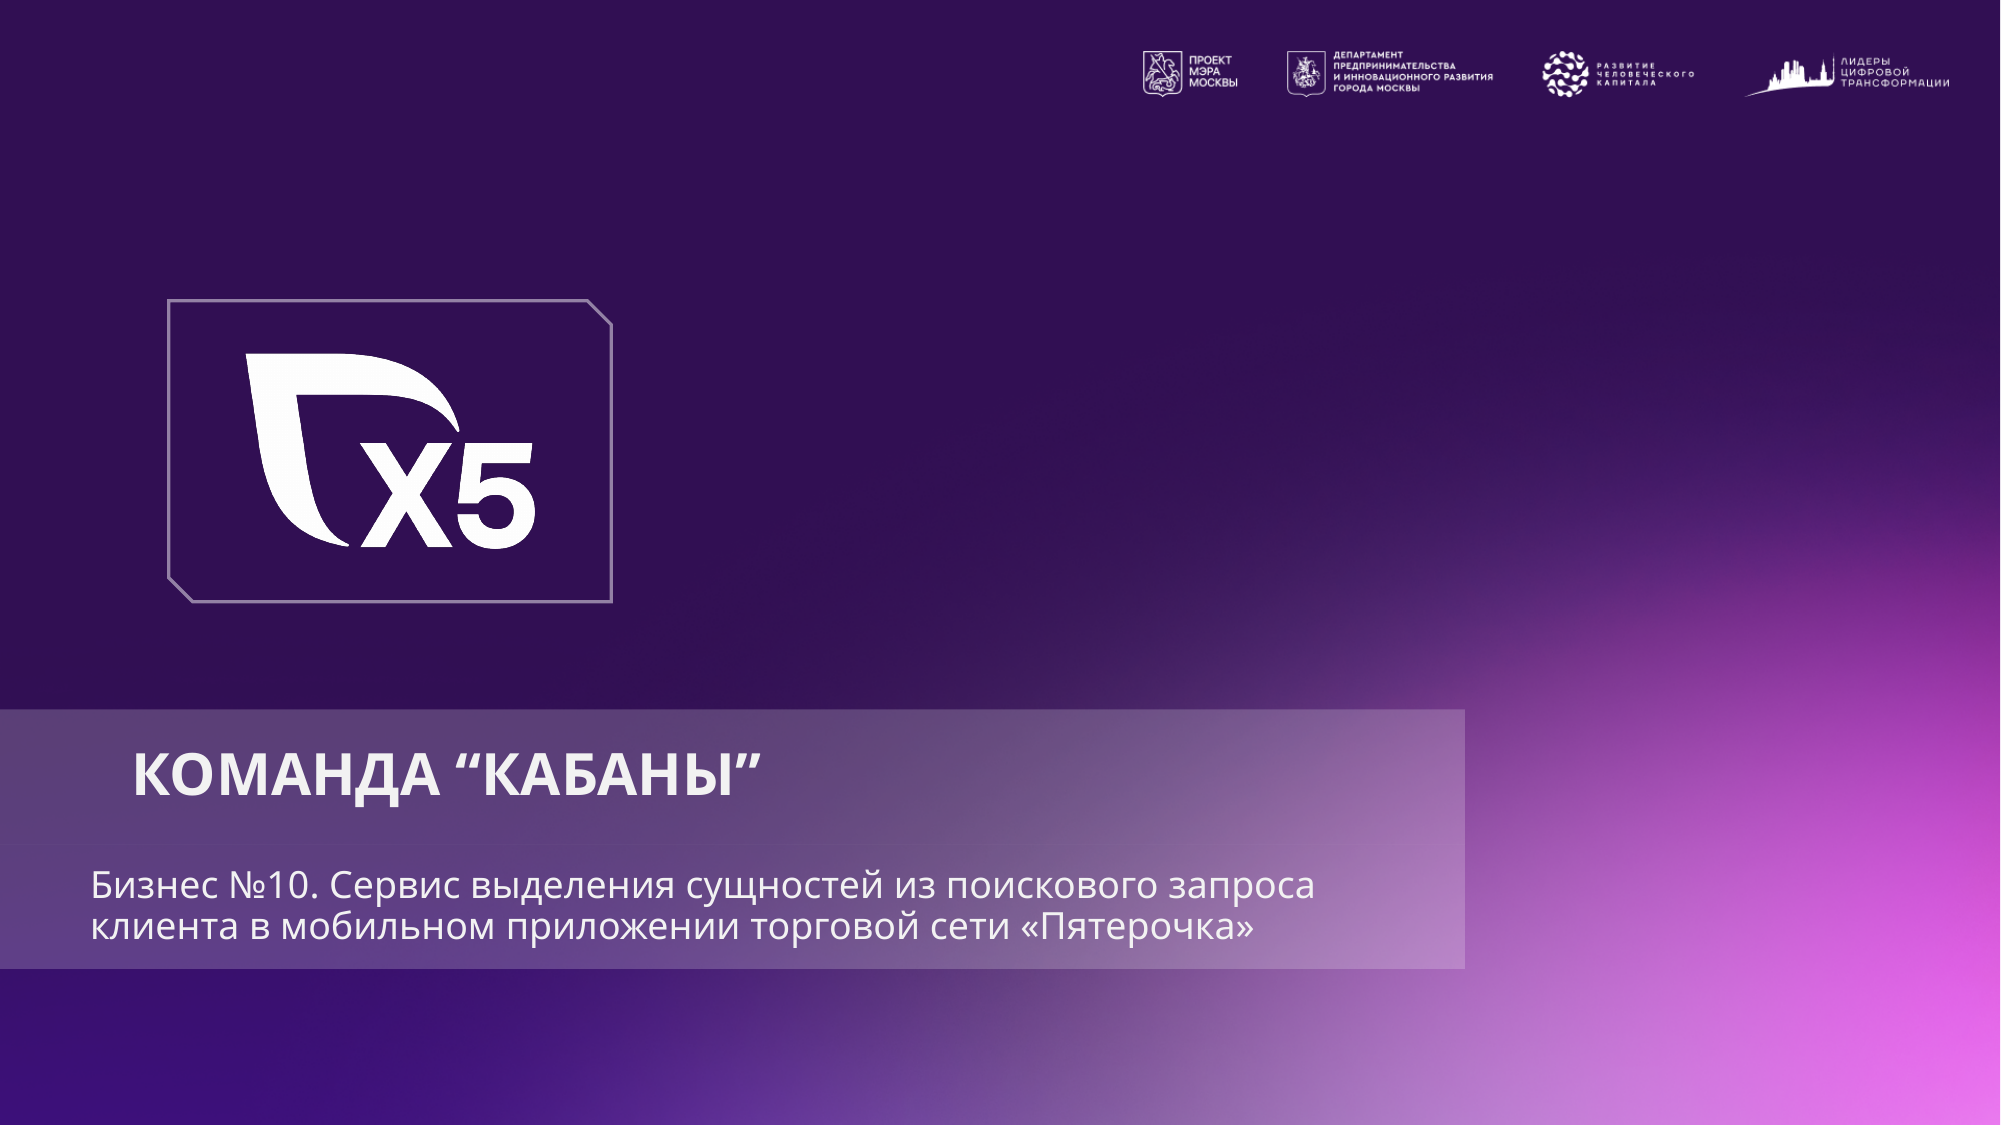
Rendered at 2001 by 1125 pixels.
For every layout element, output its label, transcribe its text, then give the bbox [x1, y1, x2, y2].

text_box [168, 300, 612, 602]
list Бизнес №10. Сервис выделения сущностей из поискового запроса клиента в мобильном приложении торговой сети «Пятерочка» [0, 844, 1465, 969]
picture [0, 0, 2001, 1125]
title КОМАНДА “КАБАНЫ” [0, 709, 1465, 844]
